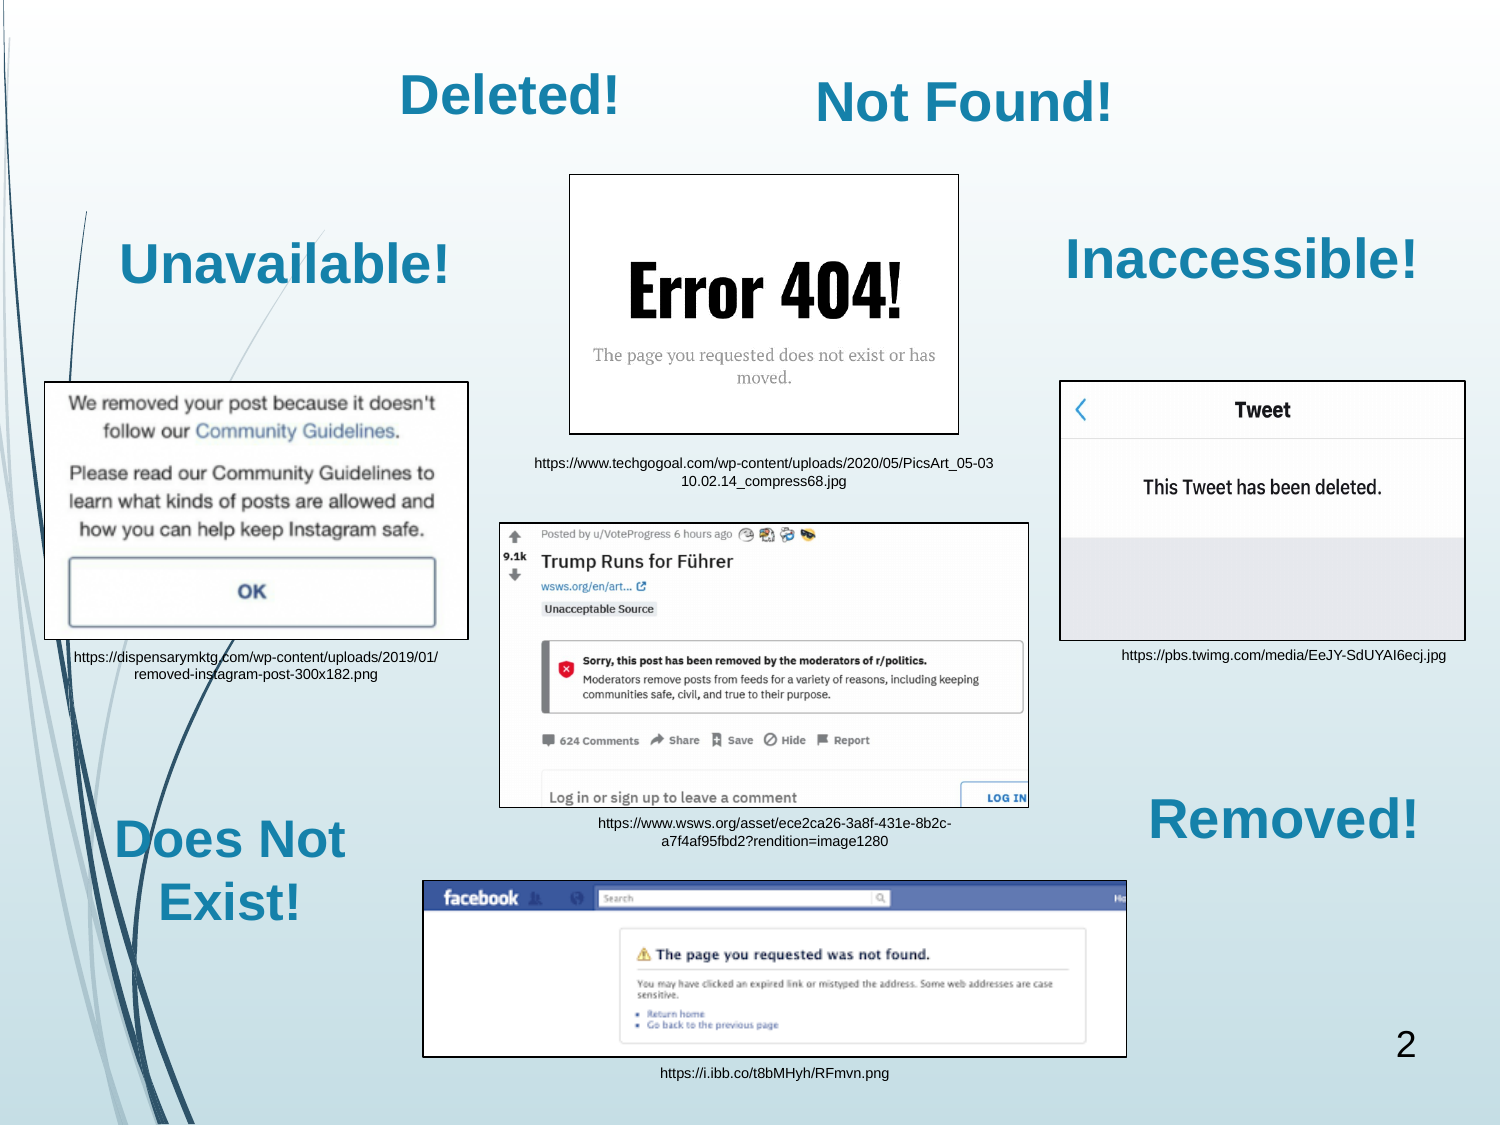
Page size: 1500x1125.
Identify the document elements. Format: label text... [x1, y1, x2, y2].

picture [44, 382, 468, 639]
text_box https://www.wsws.org/asset/ece2ca26-3a8f-431e-8b2c-a7f4af95fbd2?rendition=image1280 [573, 816, 977, 857]
title Does Not Exist! [36, 796, 424, 939]
text_box https://i.ibb.co/t8bMHyh/RFmvn.png [563, 1065, 986, 1089]
picture [569, 174, 958, 434]
picture [499, 523, 1029, 808]
title Removed! [1090, 769, 1478, 858]
text_box https://pbs.twimg.com/media/EeJY-SdUYAI6ecj.jpg [1082, 638, 1486, 672]
text_box https://www.techgogoal.com/wp-content/uploads/2020/05/PicsArt_05-03 10.02.14_compress68.jpg [494, 446, 1034, 497]
title Deleted! [317, 46, 705, 134]
title Not Found! [771, 52, 1159, 141]
title Unavailable! [91, 214, 480, 302]
text_box 2 [1362, 1012, 1450, 1073]
picture [1060, 381, 1465, 641]
picture [423, 881, 1126, 1057]
title Inaccessible! [1048, 209, 1437, 298]
text_box https://dispensarymktg.com/wp-content/uploads/2019/01/removed-instagram-post-300x182.png [54, 647, 458, 691]
